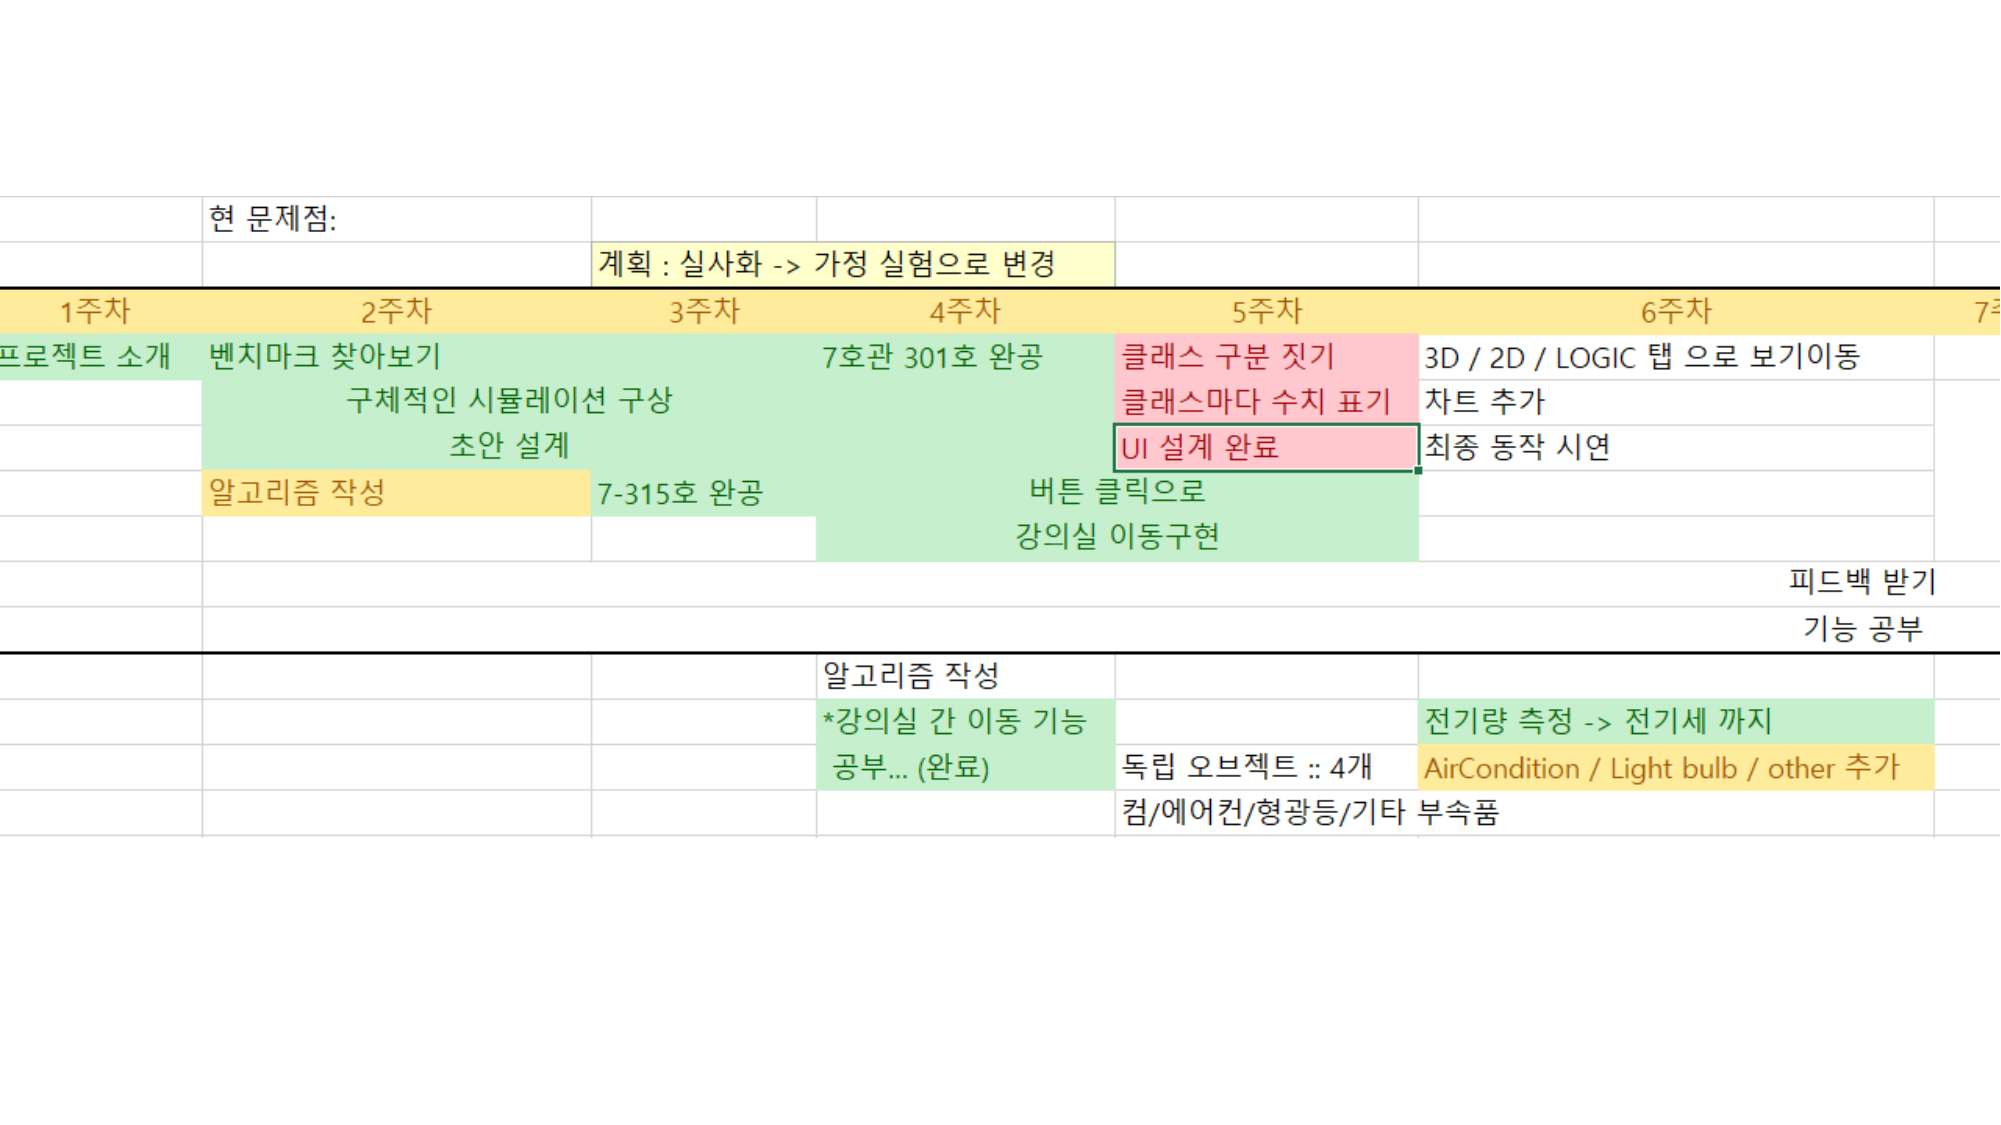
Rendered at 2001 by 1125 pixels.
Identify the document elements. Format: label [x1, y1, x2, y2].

picture [0, 196, 2000, 838]
